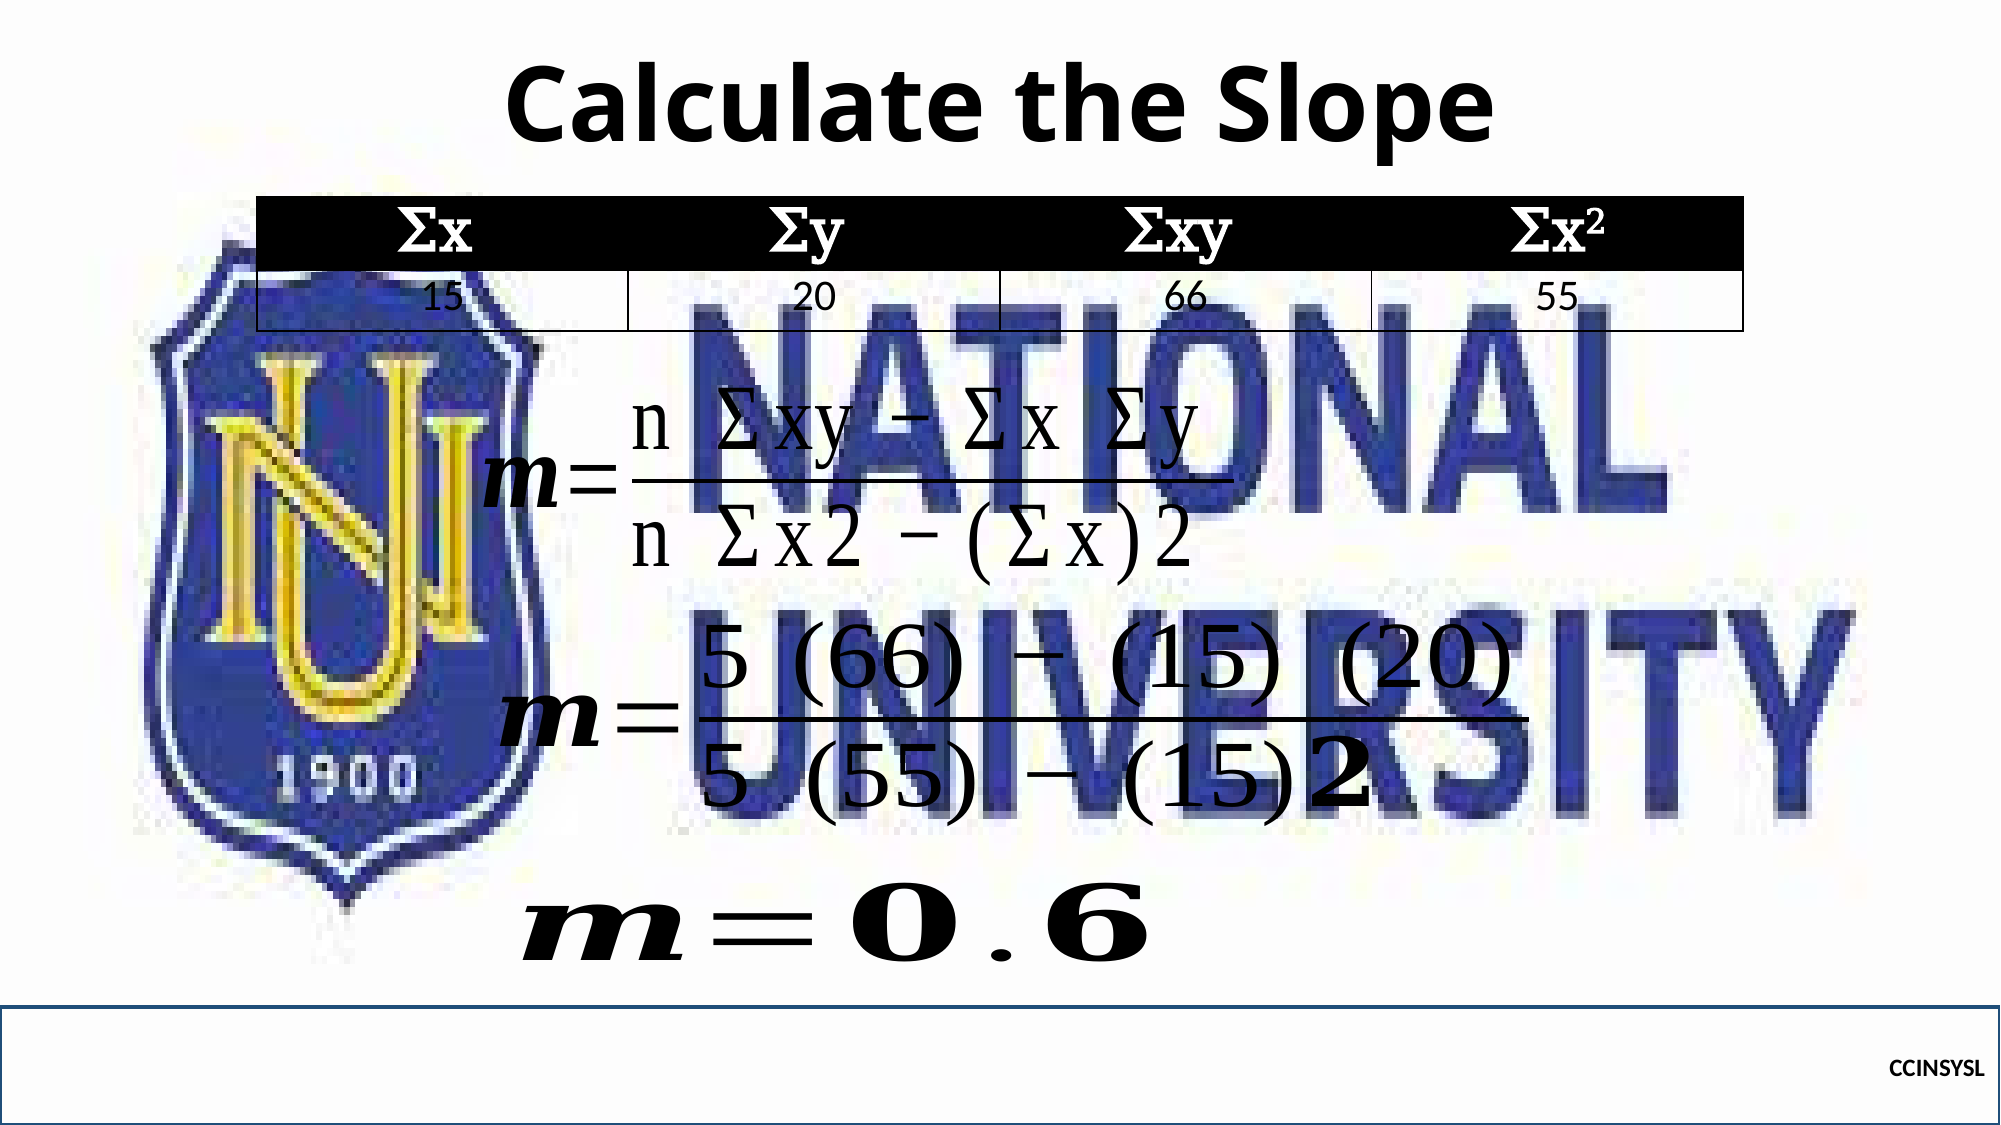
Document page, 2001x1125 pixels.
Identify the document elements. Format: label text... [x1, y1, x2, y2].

table_header Σy [628, 197, 1000, 269]
table_header Σxy [1000, 197, 1372, 269]
table_header Σx2 [1372, 197, 1743, 269]
table_cell 20 [629, 271, 999, 330]
table_cell 66 [1001, 271, 1371, 330]
table_cell 15 [258, 271, 627, 330]
picture [0, 0, 2000, 1007]
table_cell 55 [1372, 271, 1742, 330]
footer CCINSYSL [0, 1007, 2000, 1125]
table_header Σx [257, 197, 628, 269]
title Calculate the Slope [75, 53, 1925, 172]
